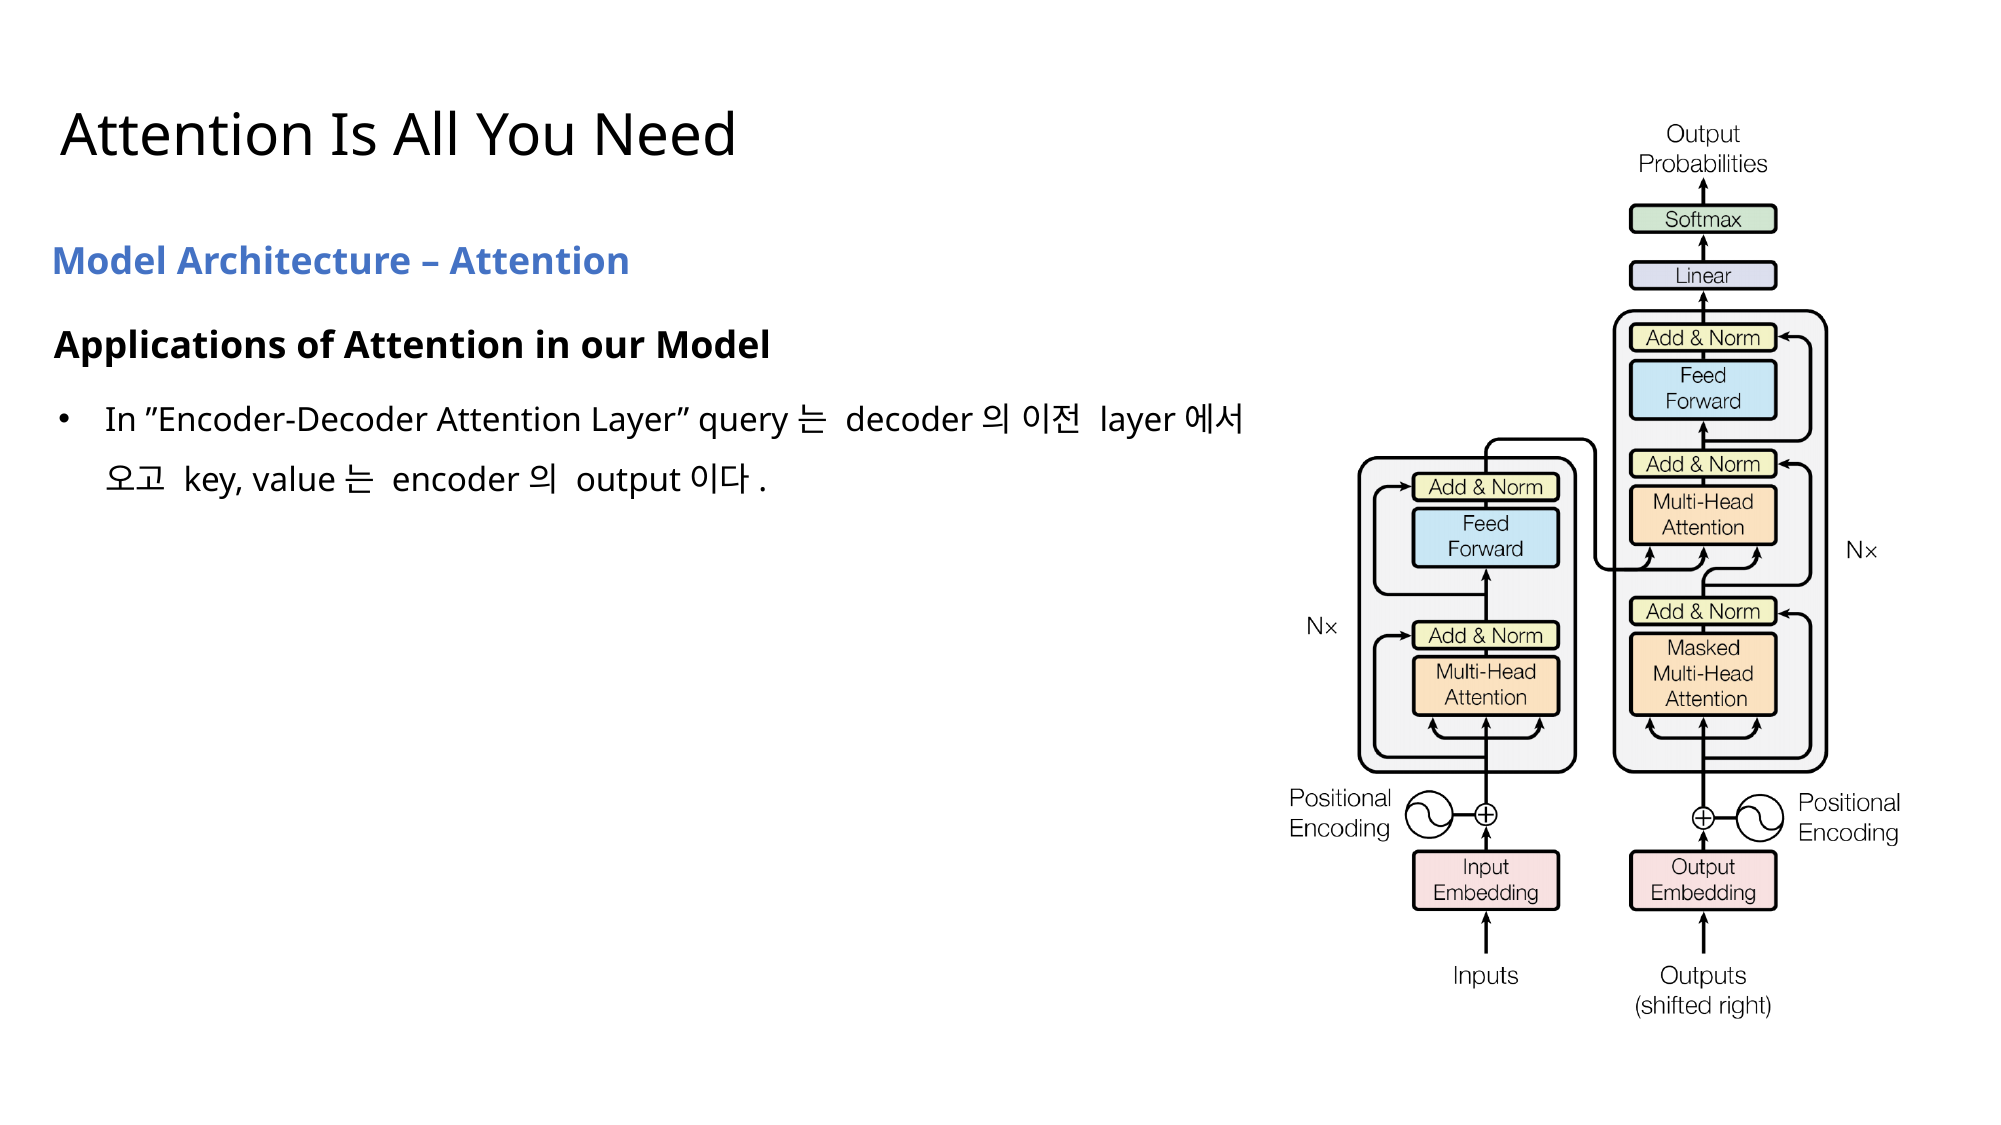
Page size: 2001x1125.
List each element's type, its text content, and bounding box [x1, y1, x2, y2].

picture [1269, 98, 1917, 1027]
text_box Applications of Attention in our Model [39, 313, 787, 373]
text_box Model Architecture – Attention [36, 207, 647, 290]
text_box Attention Is All You Need [45, 89, 754, 175]
text_box In ”Encoder-Decoder Attention Layer” query는 decoder의 이전 layer에서 오고 key, value는 encoder의 output이다. [43, 370, 1261, 566]
